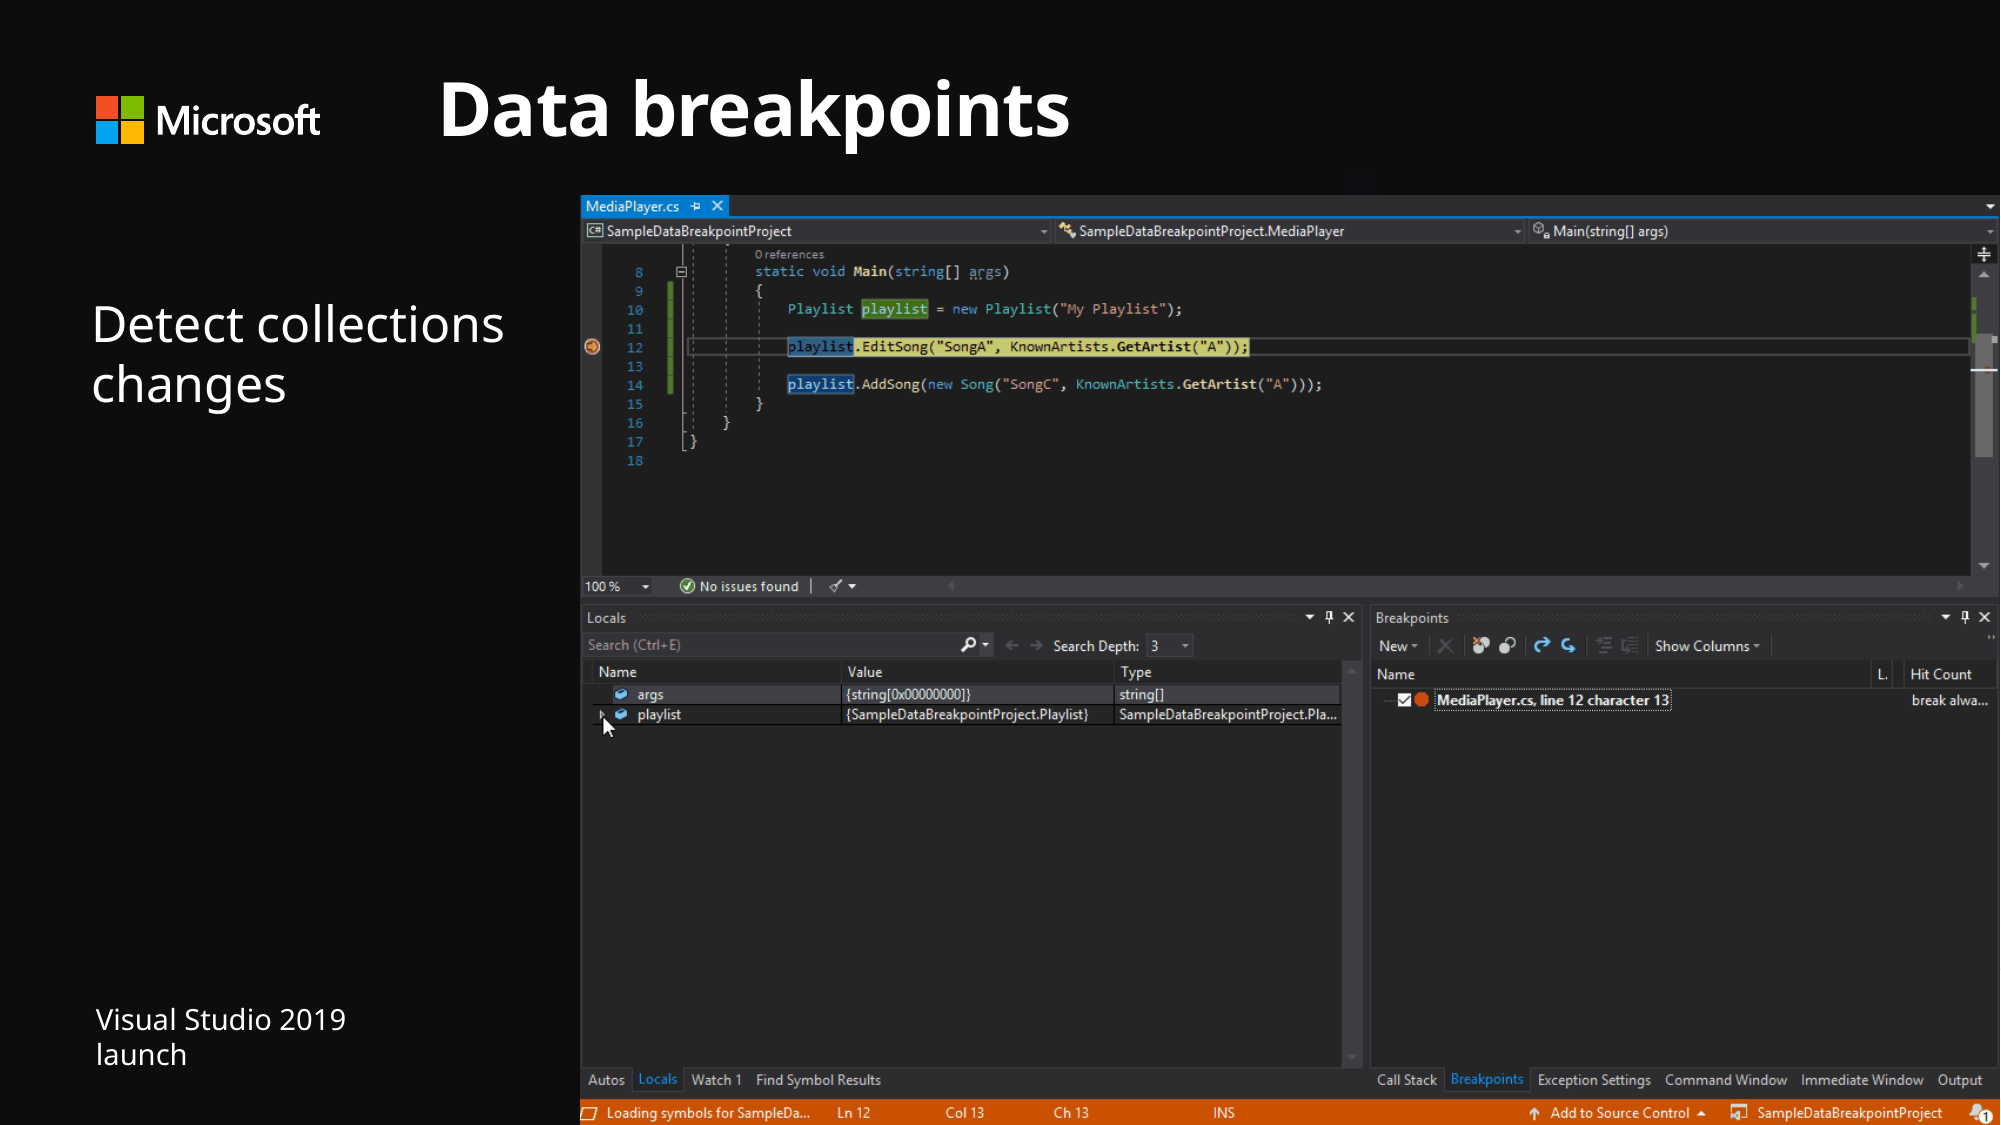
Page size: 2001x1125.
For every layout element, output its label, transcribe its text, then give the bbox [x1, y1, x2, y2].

text_box Detect collections changes [91, 292, 580, 413]
picture [580, 171, 2001, 1125]
title Data breakpoints [437, 60, 1886, 152]
